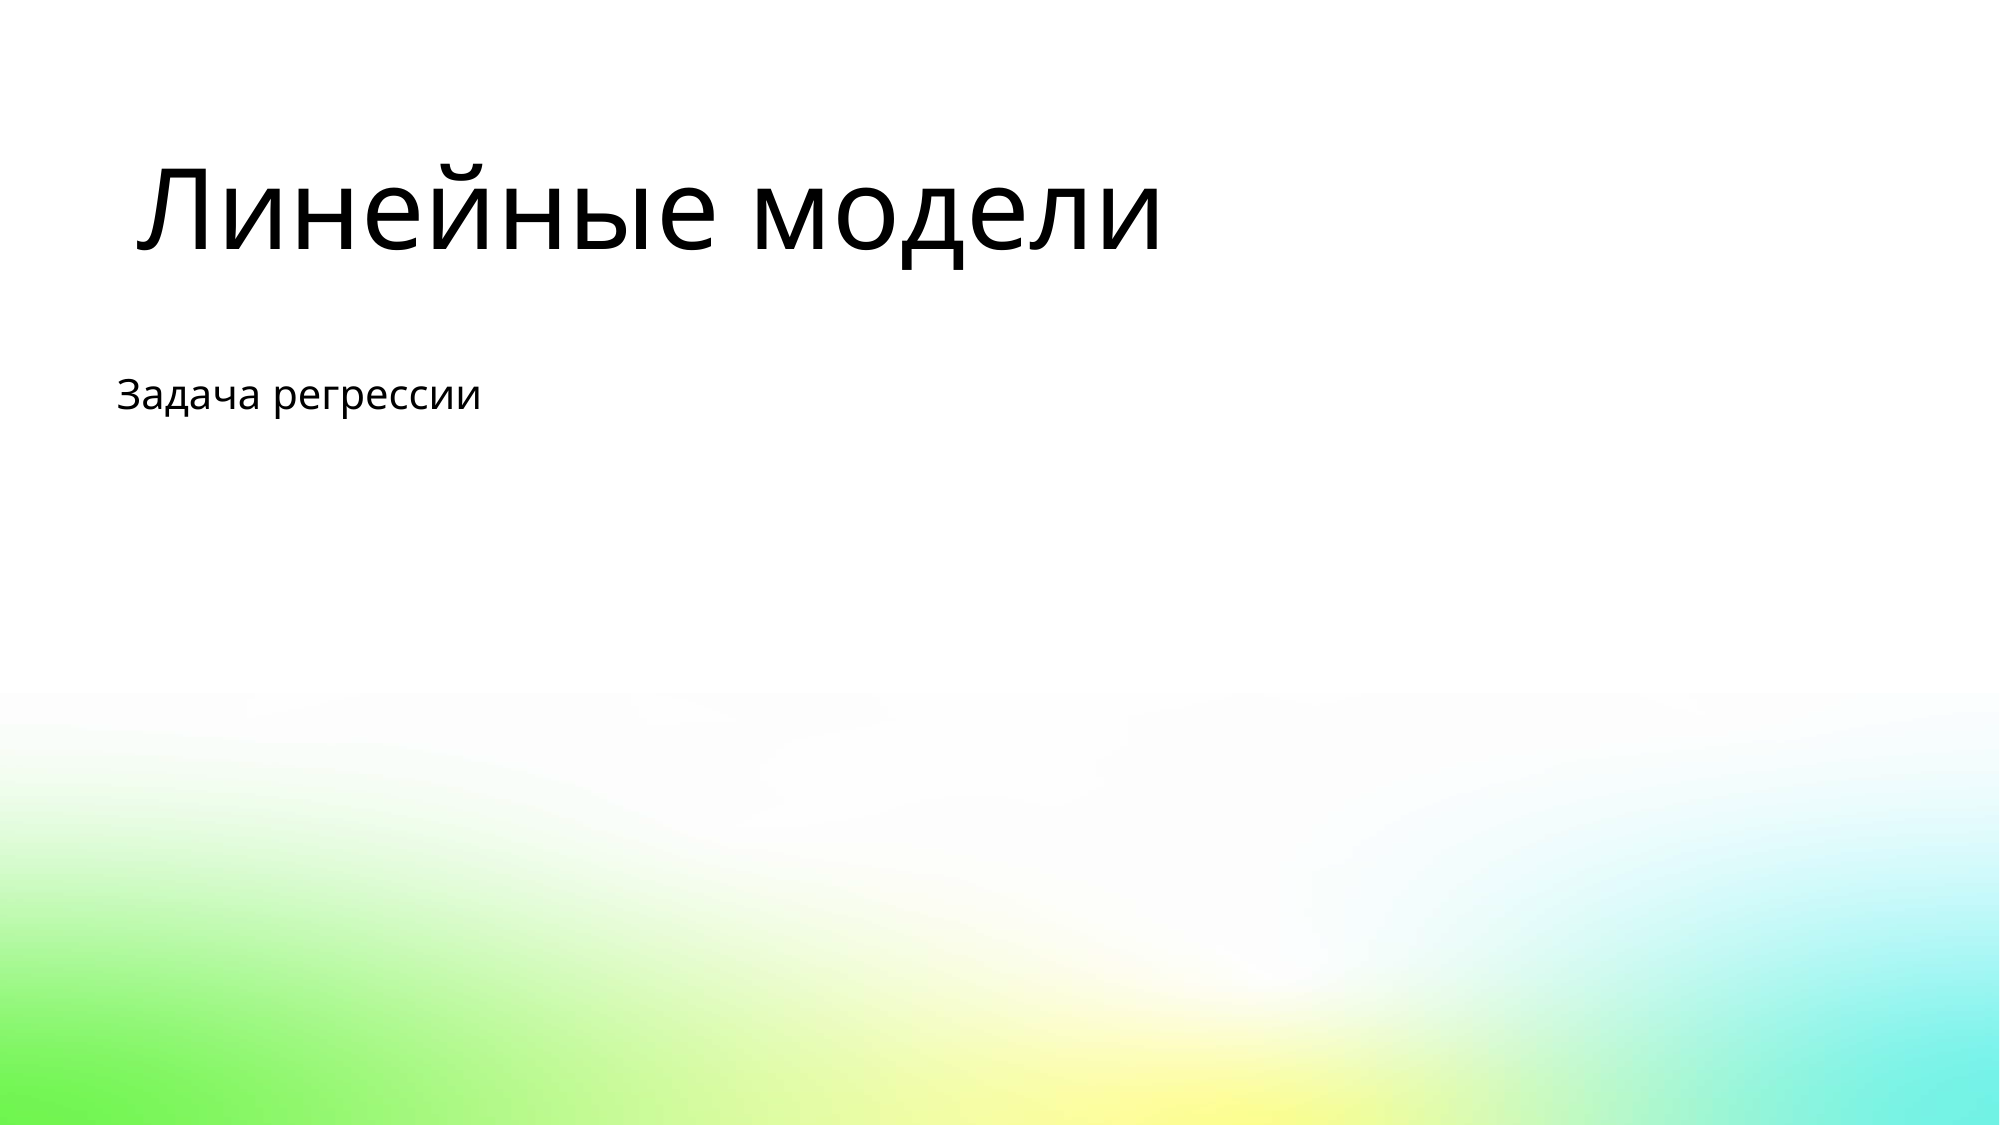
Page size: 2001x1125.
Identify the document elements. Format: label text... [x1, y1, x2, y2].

picture [0, 693, 2000, 1125]
text_box Линейные модели [137, 137, 1827, 303]
